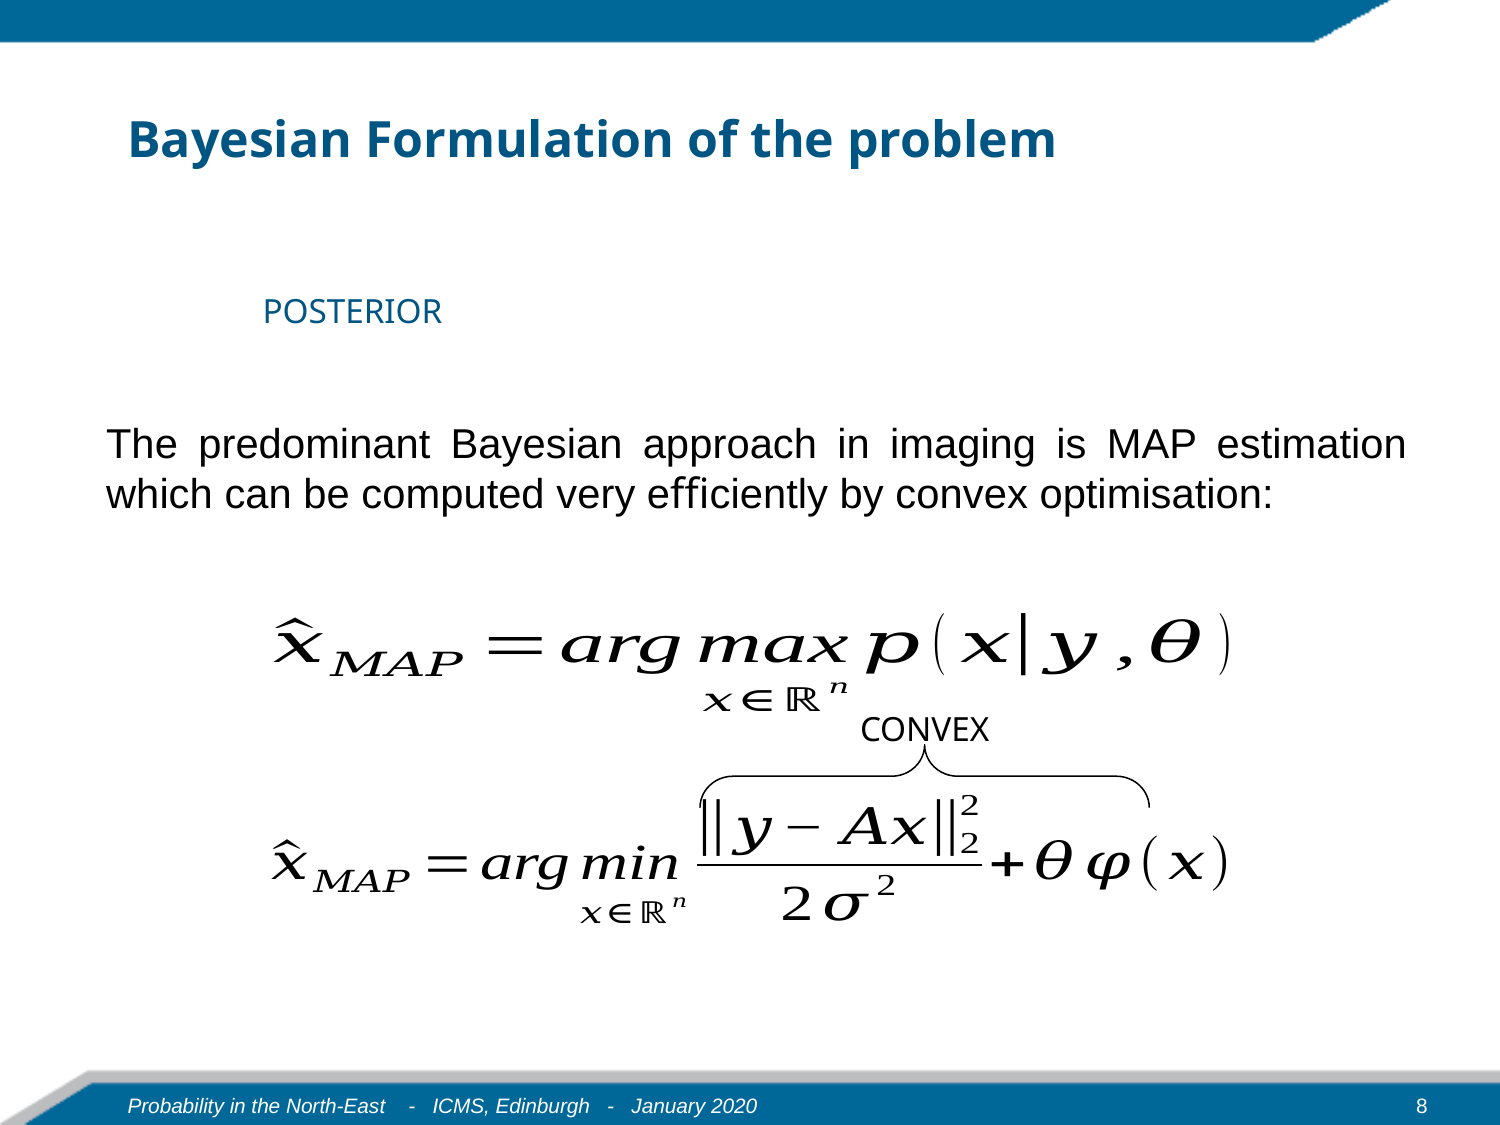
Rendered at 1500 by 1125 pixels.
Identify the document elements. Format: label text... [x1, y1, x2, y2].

text_box The predominant Bayesian approach in imaging is MAP estimation which can be computed very eﬃciently by convex optimisation: [91, 409, 1423, 525]
text_box POSTERIOR [233, 283, 472, 338]
picture [0, 0, 1500, 1125]
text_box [699, 700, 1150, 808]
title Bayesian Formulation of the problem [112, 99, 1388, 288]
slide_number 8 [1401, 1075, 1500, 1125]
